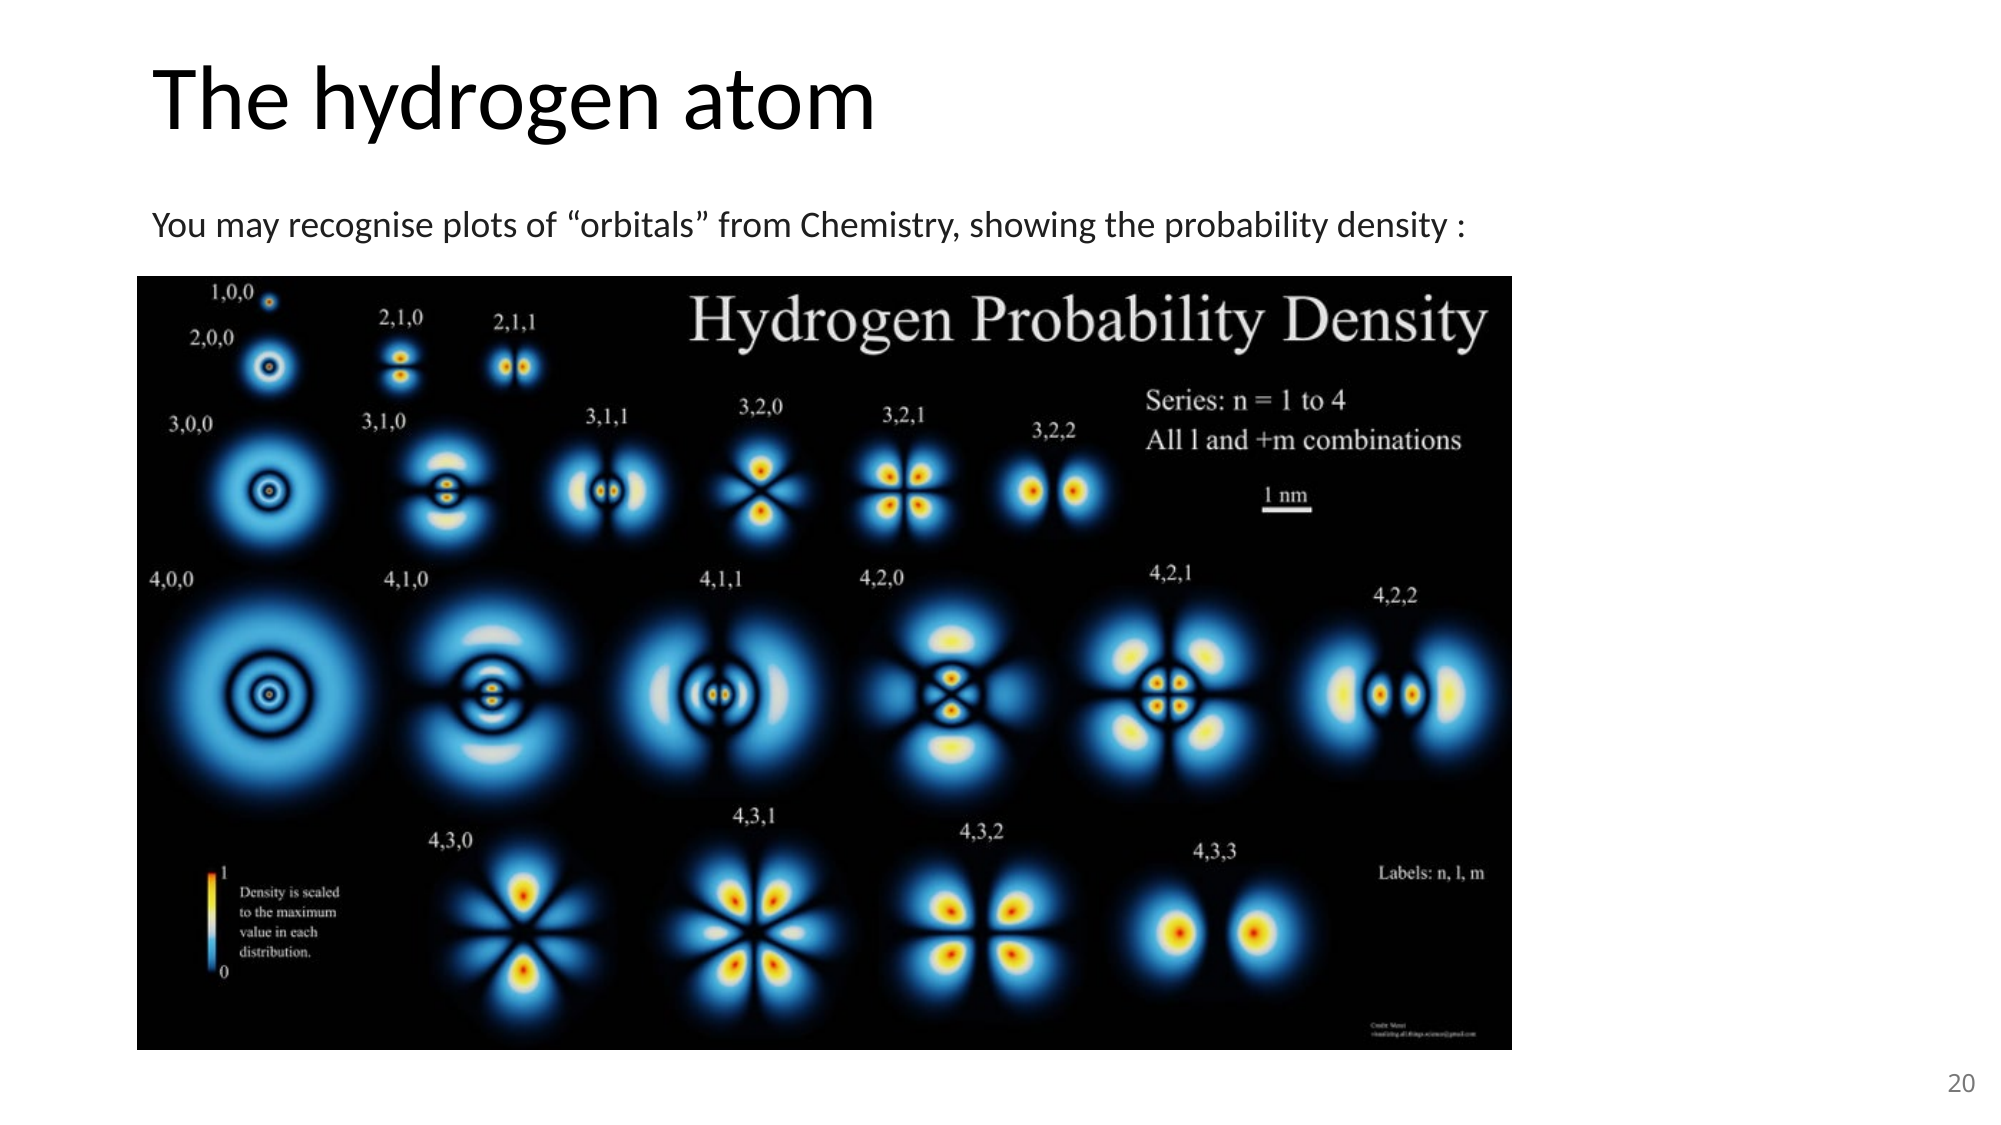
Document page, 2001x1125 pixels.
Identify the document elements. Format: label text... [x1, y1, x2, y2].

title The hydrogen atom [137, 39, 1744, 162]
slide_number 20 [1541, 1054, 1991, 1115]
picture [136, 275, 1513, 1050]
